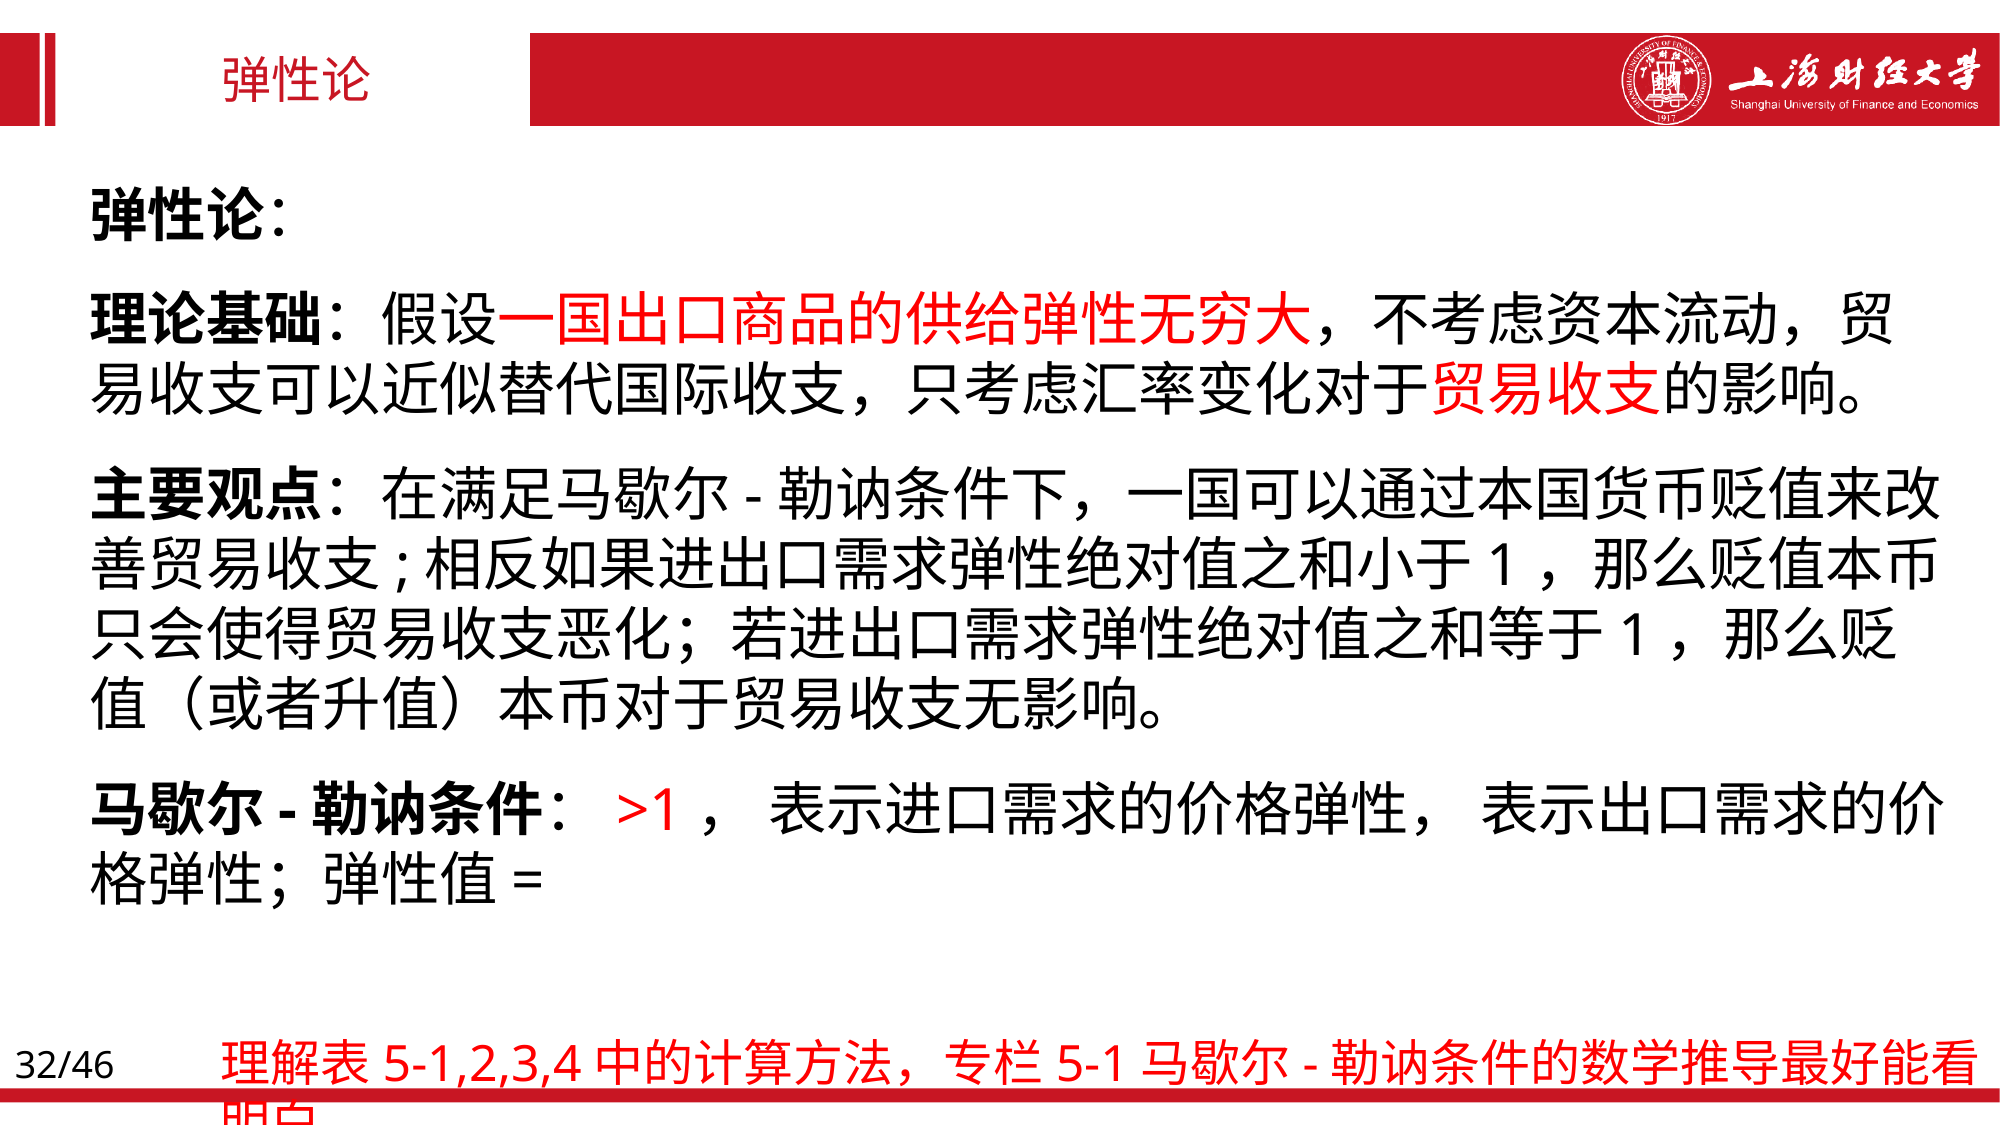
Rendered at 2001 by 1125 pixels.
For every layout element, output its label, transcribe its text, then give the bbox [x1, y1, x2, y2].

text_box 理解表5-1,2,3,4中的计算方法，专栏5-1马歇尔-勒讷条件的数学推导最好能看明白 [206, 1024, 2000, 1125]
text_box 弹性论 [206, 41, 387, 116]
picture [1595, 0, 2000, 172]
